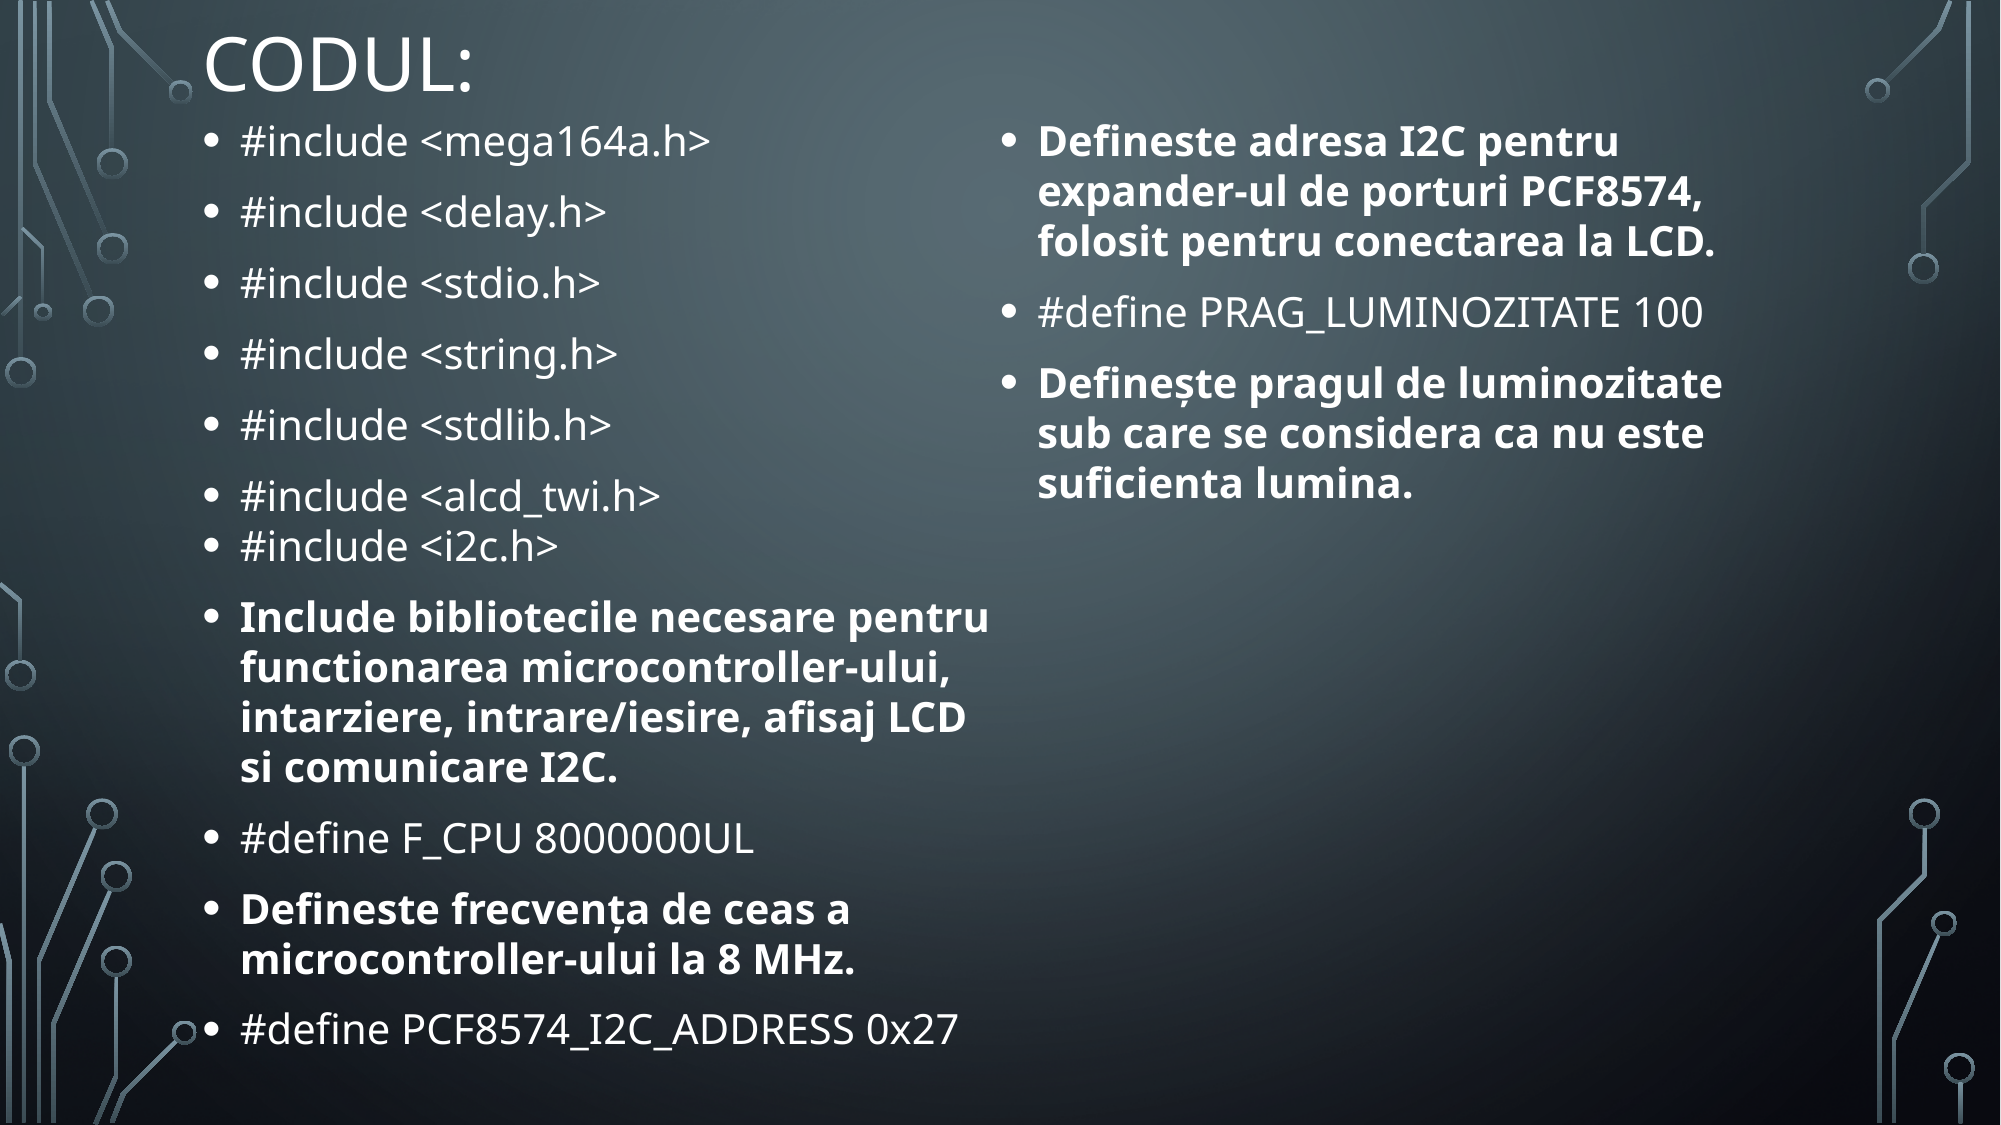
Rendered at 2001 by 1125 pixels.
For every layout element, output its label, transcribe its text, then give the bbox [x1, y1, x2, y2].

list #include <mega164a.h> #include <delay.h> #include <stdio.h> #include <string.h> #include <stdlib.h> #include <alcd_twi.h> #include <i2c.h> Include bibliotecile necesare pentru functionarea microcontroller-ului, intarziere, intrare/iesire, afisaj LCD si comunicare I2C. #define F_CPU 8000000UL Defineste frecvența de ceas a microcontroller-ului la 8 MHz. #define PCF8574_I2C_ADDRESS 0x27 Defineste adresa I2C pentru expander-ul de porturi PCF8574, folosit pentru conectarea la LCD. #define PRAG_LUMINOZITATE 100 Definește pragul de luminozitate sub care se considera ca nu este suficienta lumina. [187, 107, 1813, 1090]
title Codul: [187, 13, 1813, 107]
